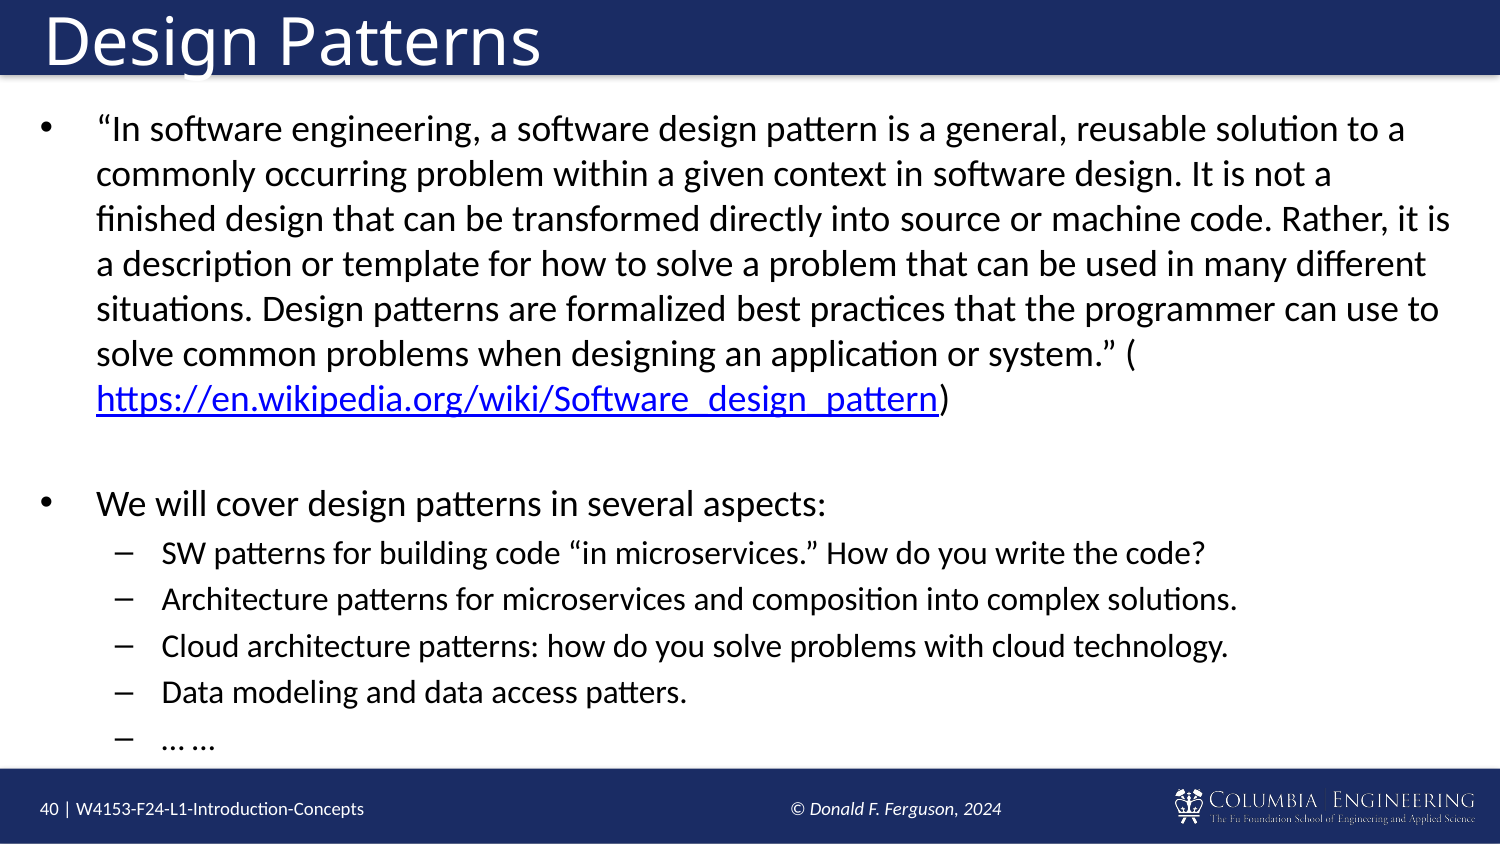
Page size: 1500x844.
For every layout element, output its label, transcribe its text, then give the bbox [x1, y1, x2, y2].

list “In software engineering, a software design pattern is a general, reusable solution to a commonly occurring problem within a given context in software design. It is not a finished design that can be transformed directly into source or machine code. Rather, it is a description or template for how to solve a problem that can be used in many different situations. Design patterns are formalized best practices that the programmer can use to solve common problems when designing an application or system.” (https://en.wikipedia.org/wiki/Software_design_pattern) We will cover design patterns in several aspects: SW patterns for building code “in microservices.” How do you write the code? Architecture patterns for microservices and composition into complex solutions. Cloud architecture patterns: how do you solve problems with cloud technology. Data modeling and data access patters. … … [24, 96, 1475, 760]
title Design Patterns [28, 0, 1450, 73]
